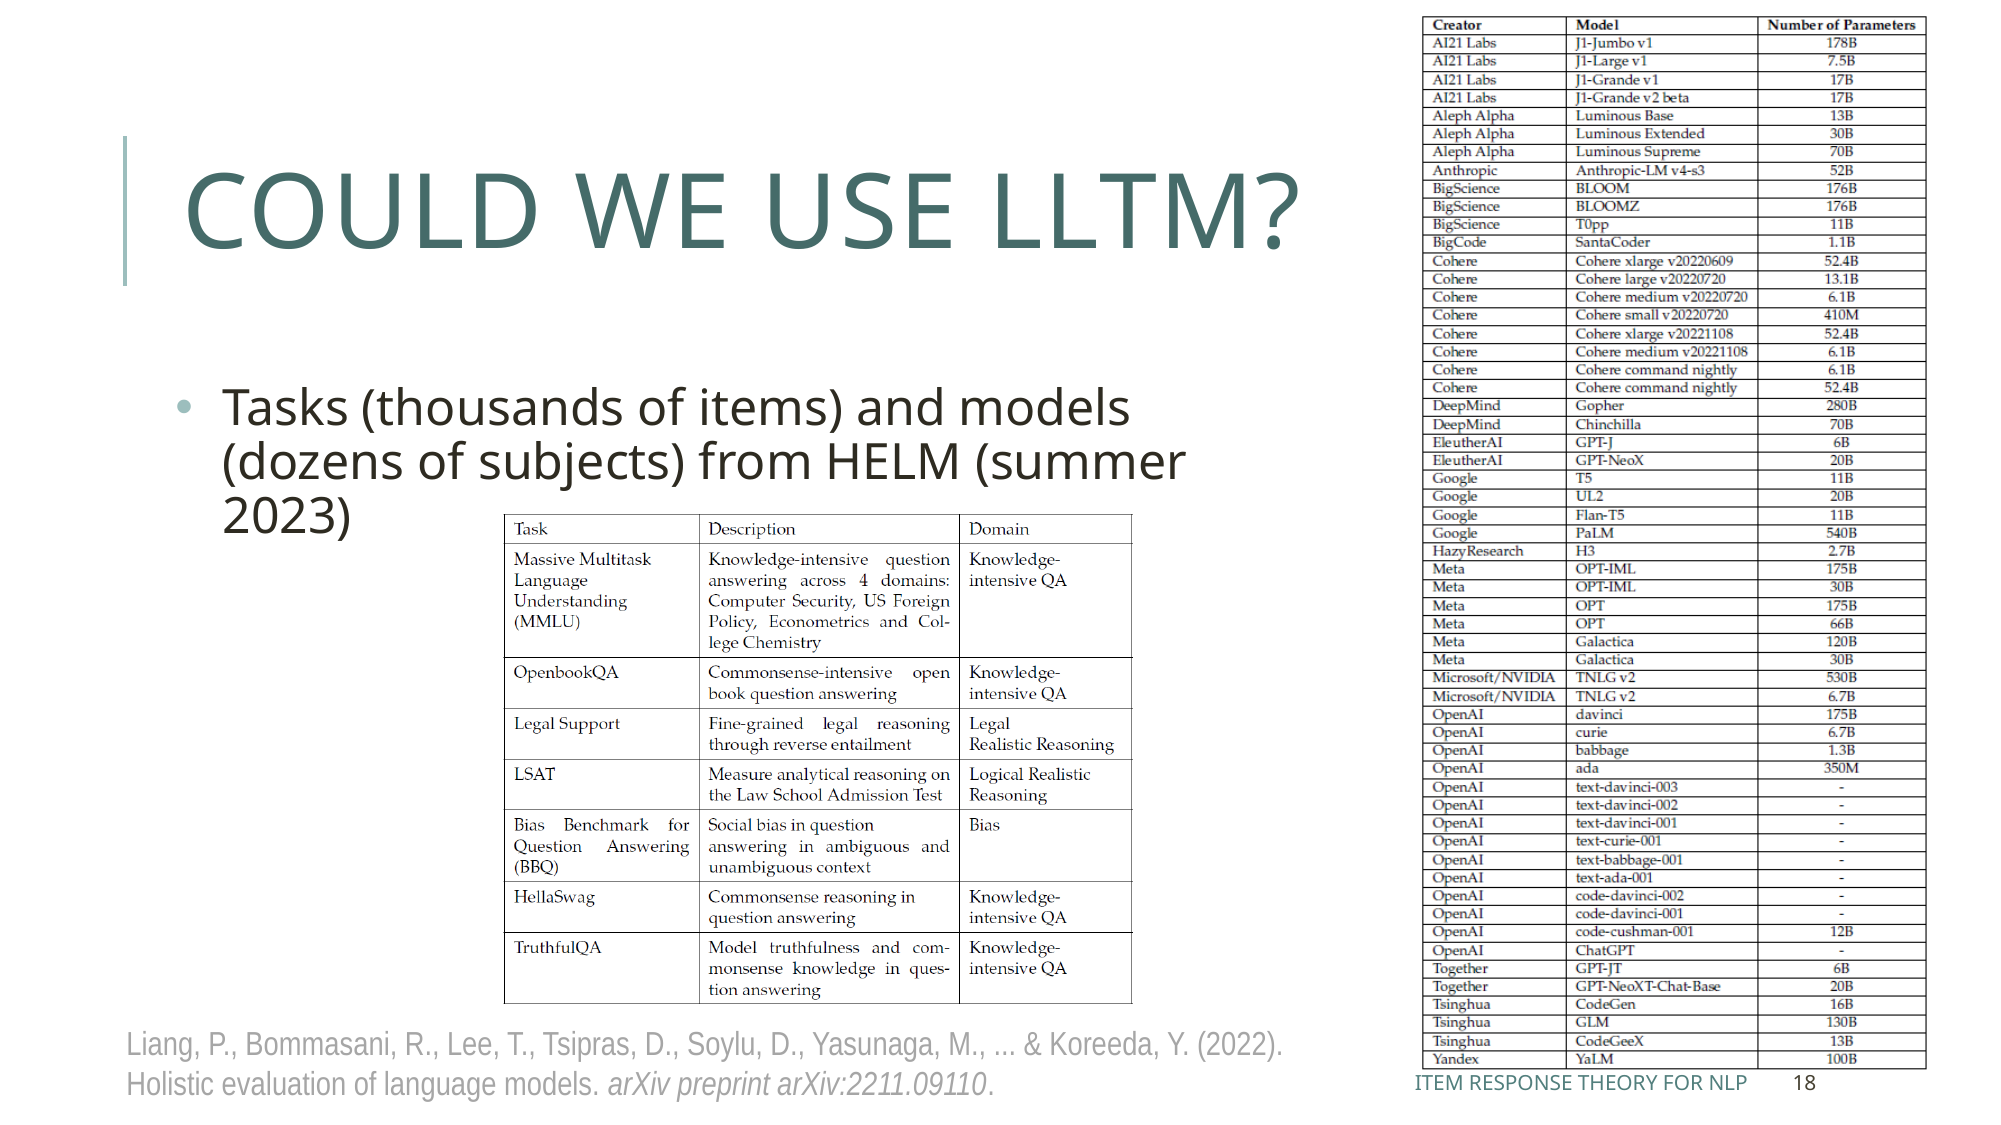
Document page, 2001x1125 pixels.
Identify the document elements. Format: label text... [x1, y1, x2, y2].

title Could we use lltm? [168, 96, 1403, 342]
list Tasks (thousands of items) and models (dozens of subjects) from HELM (summer 2023) [168, 375, 1262, 1014]
text_box Liang, P., Bommasani, R., Lee, T., Tsipras, D., Soylu, D., Yasunaga, M., ... & Koreeda, Y. (2022). Holistic evaluation of language models. arXiv preprint arXiv:2211.09110. [111, 1014, 1358, 1109]
picture [496, 503, 1142, 1015]
picture [1410, 4, 1938, 1074]
slide_number 18 [1777, 1080, 1938, 1107]
footer Item Response Theory for NLP [1358, 1061, 1763, 1107]
